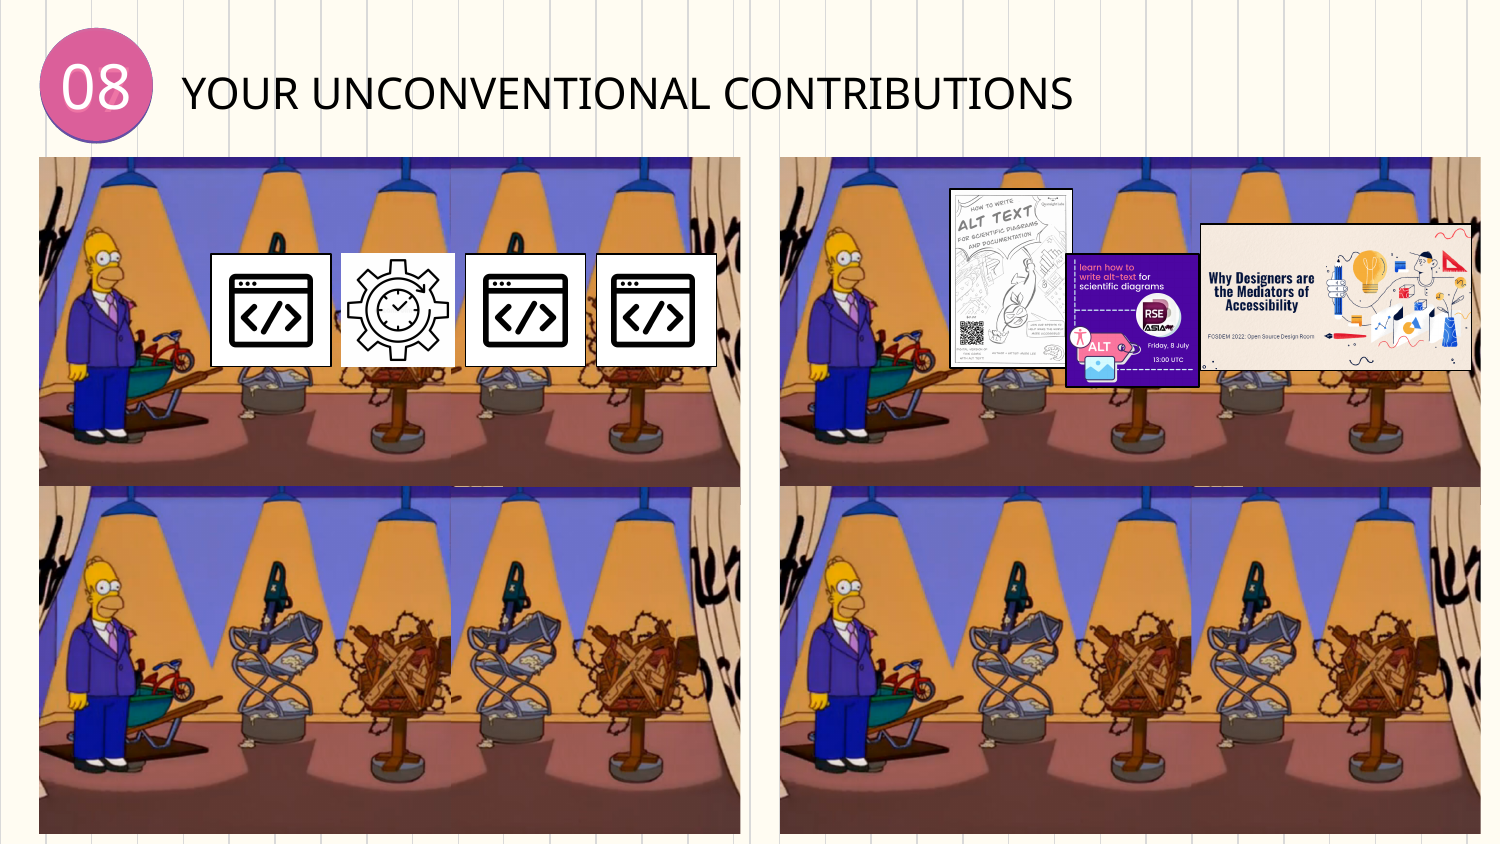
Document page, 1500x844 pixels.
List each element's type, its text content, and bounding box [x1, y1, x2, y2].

text_box [59, 27, 134, 42]
text_box 08 [32, 42, 161, 127]
text_box [59, 127, 134, 141]
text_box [779, 486, 1482, 835]
text_box YOUR UNCONVENTIONAL CONTRIBUTIONS [166, 20, 1303, 134]
picture [39, 157, 741, 835]
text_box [779, 157, 1482, 486]
text_box [58, 129, 135, 144]
